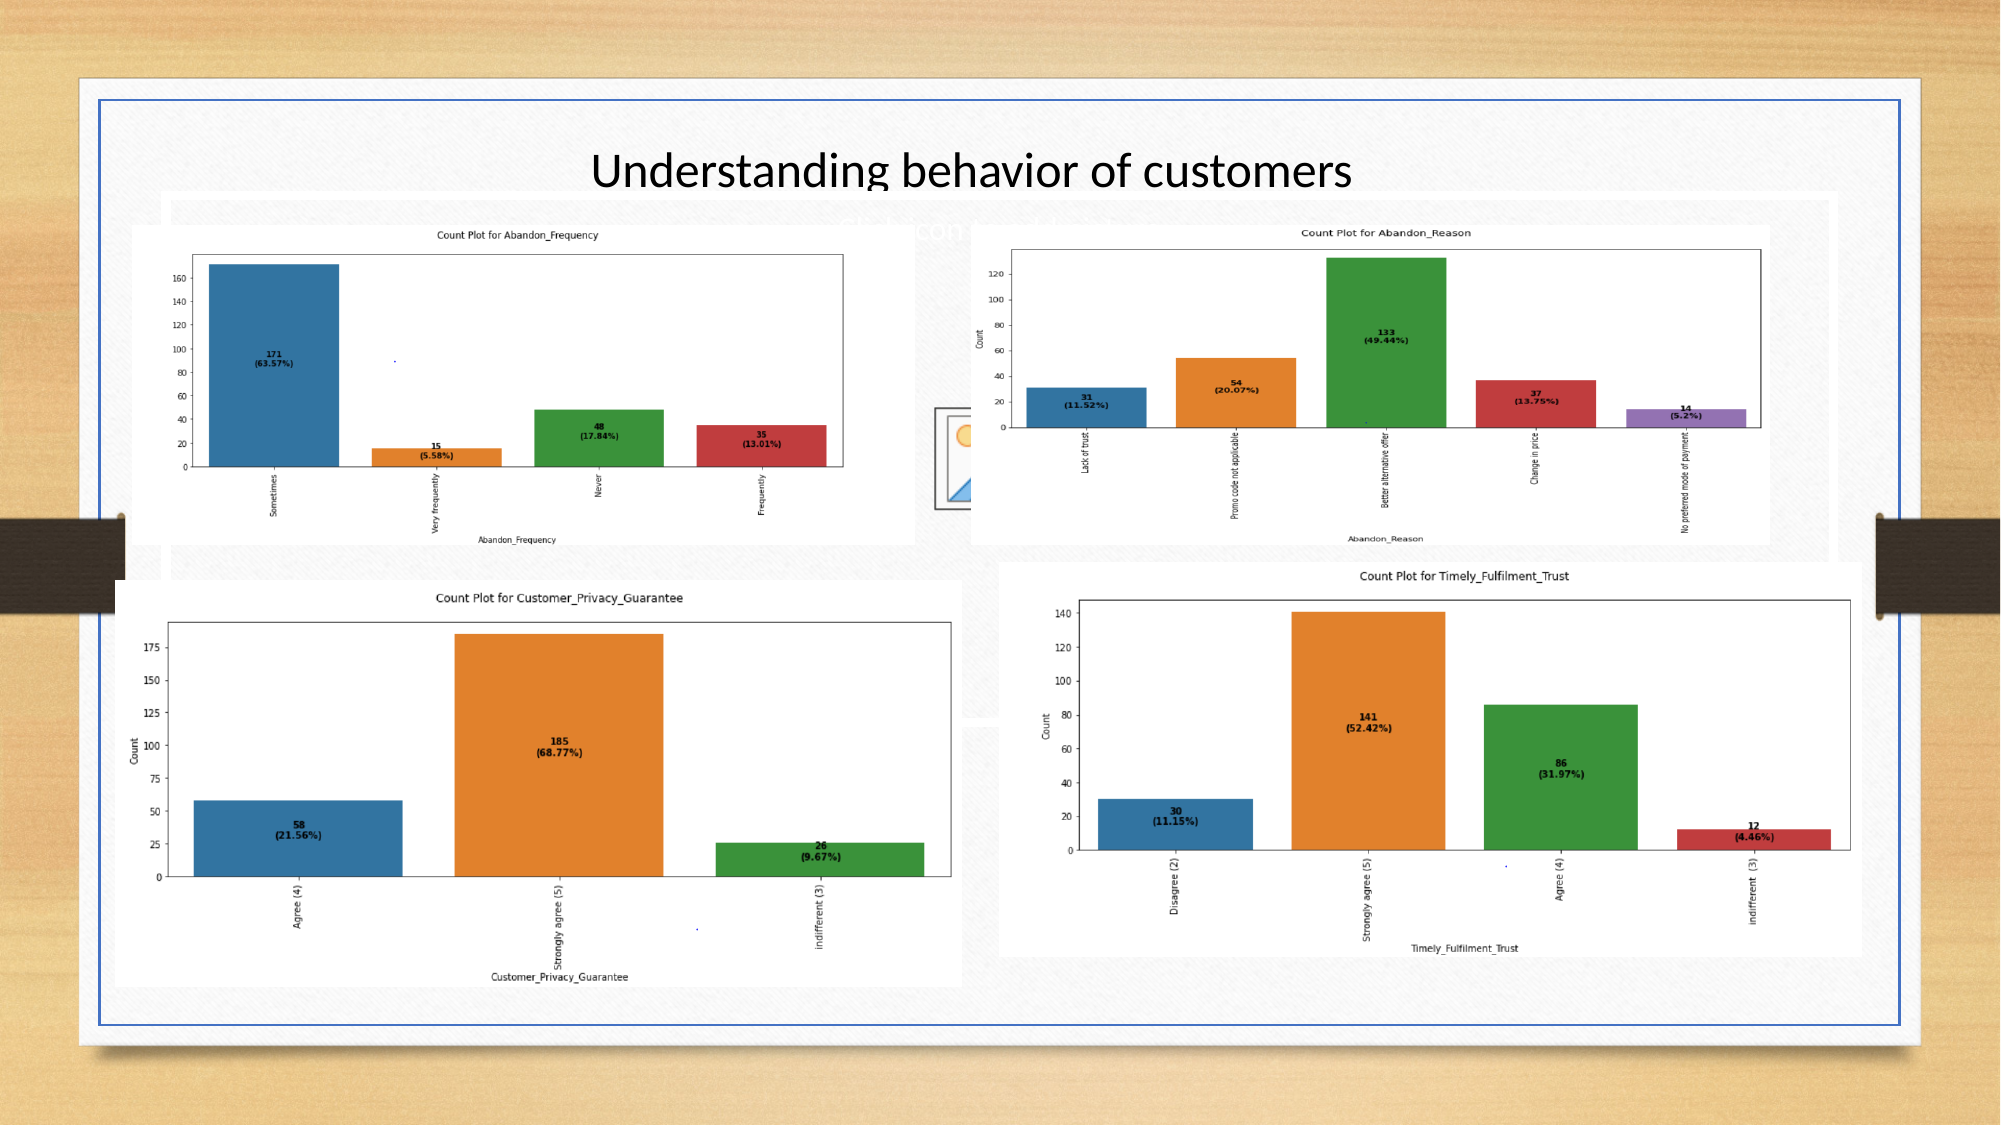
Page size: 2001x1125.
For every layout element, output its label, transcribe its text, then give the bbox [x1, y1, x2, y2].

list Understanding behavior of customers [183, 130, 1761, 191]
picture [0, 0, 2001, 1125]
